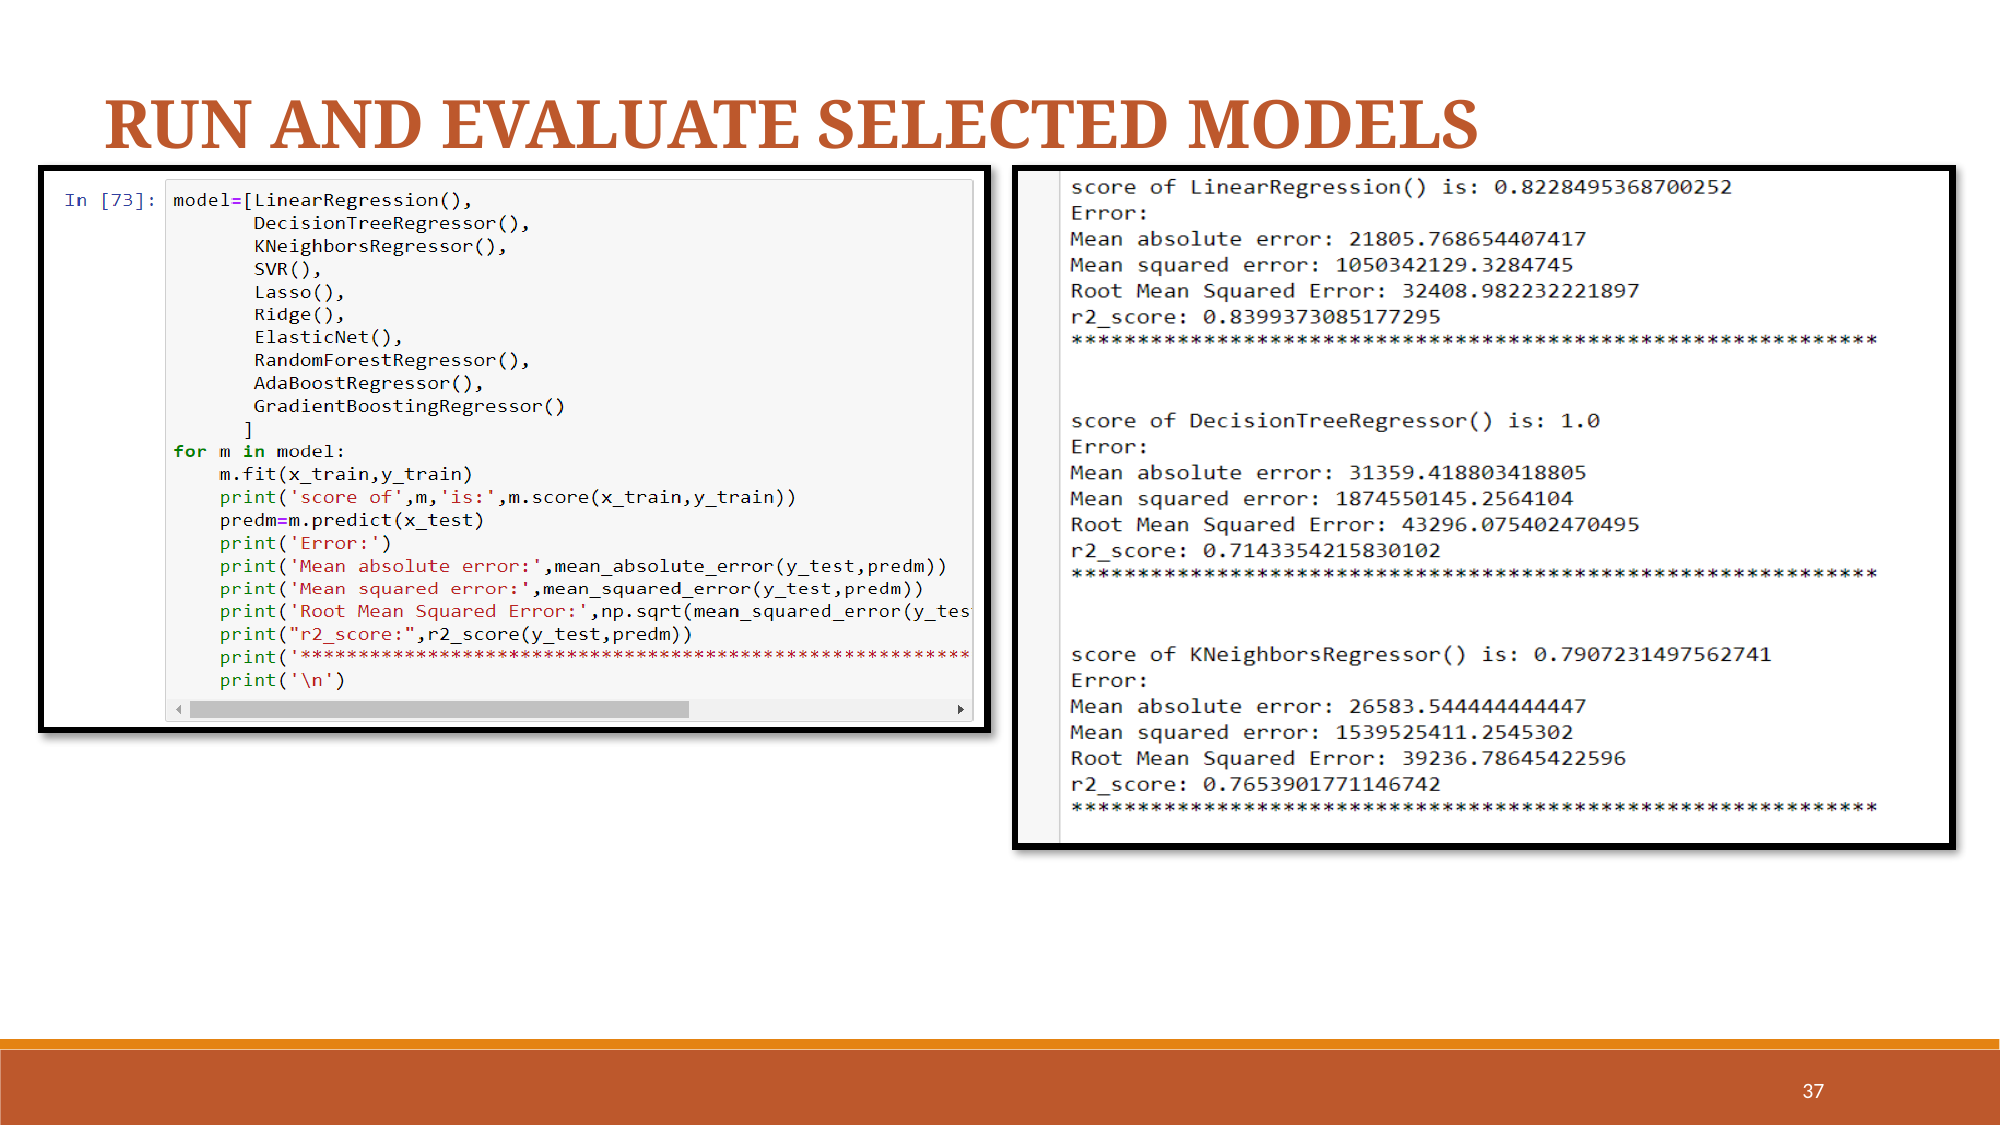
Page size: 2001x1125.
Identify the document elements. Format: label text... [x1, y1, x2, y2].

picture [1017, 170, 1950, 844]
picture [43, 170, 985, 728]
text_box RUN AND EVALUATE SELECTED MODELS [89, 74, 1673, 170]
slide_number 37 [1624, 1059, 1840, 1120]
